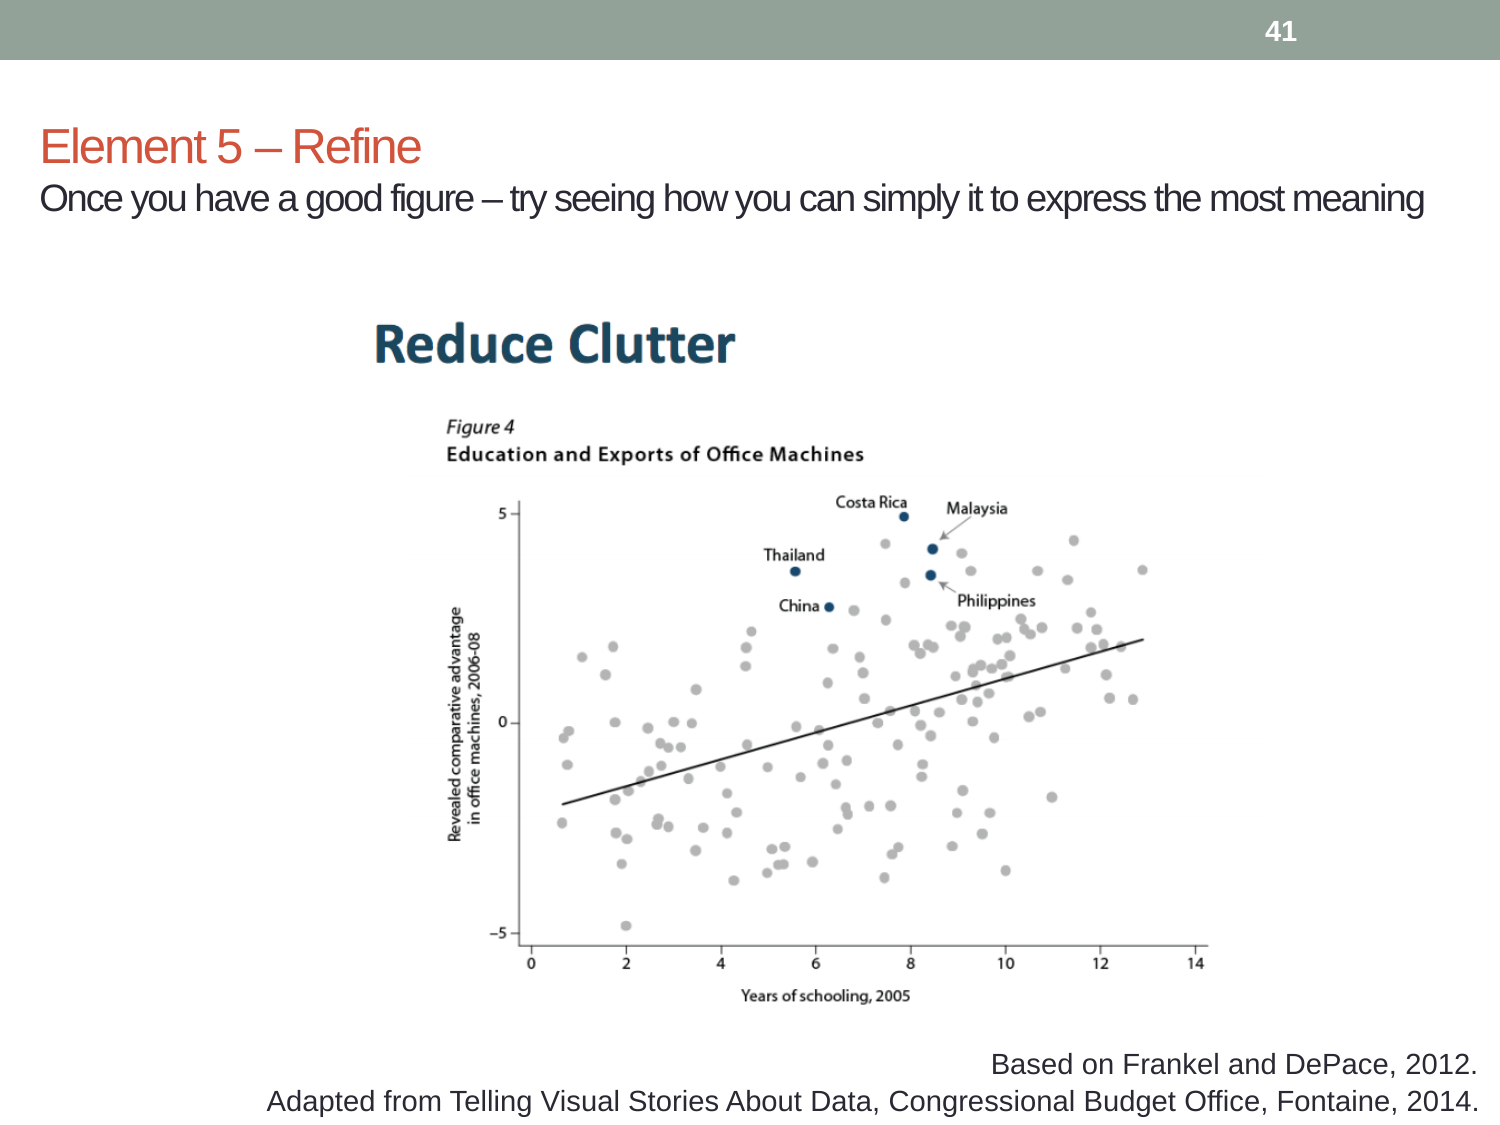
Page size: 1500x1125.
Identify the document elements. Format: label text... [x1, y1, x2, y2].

text_box Based on Frankel and DePace, 2012. [976, 1037, 1500, 1074]
picture [306, 267, 1370, 1046]
title Element 5 – Refine Once you have a good figure – try seeing how you can simply it to express the most meaning [24, 105, 1471, 268]
text_box Adapted from Telling Visual Stories About Data, Congressional Budget Office, Fontaine, 2014. [251, 1074, 1500, 1125]
slide_number 40 [1250, 3, 1425, 57]
